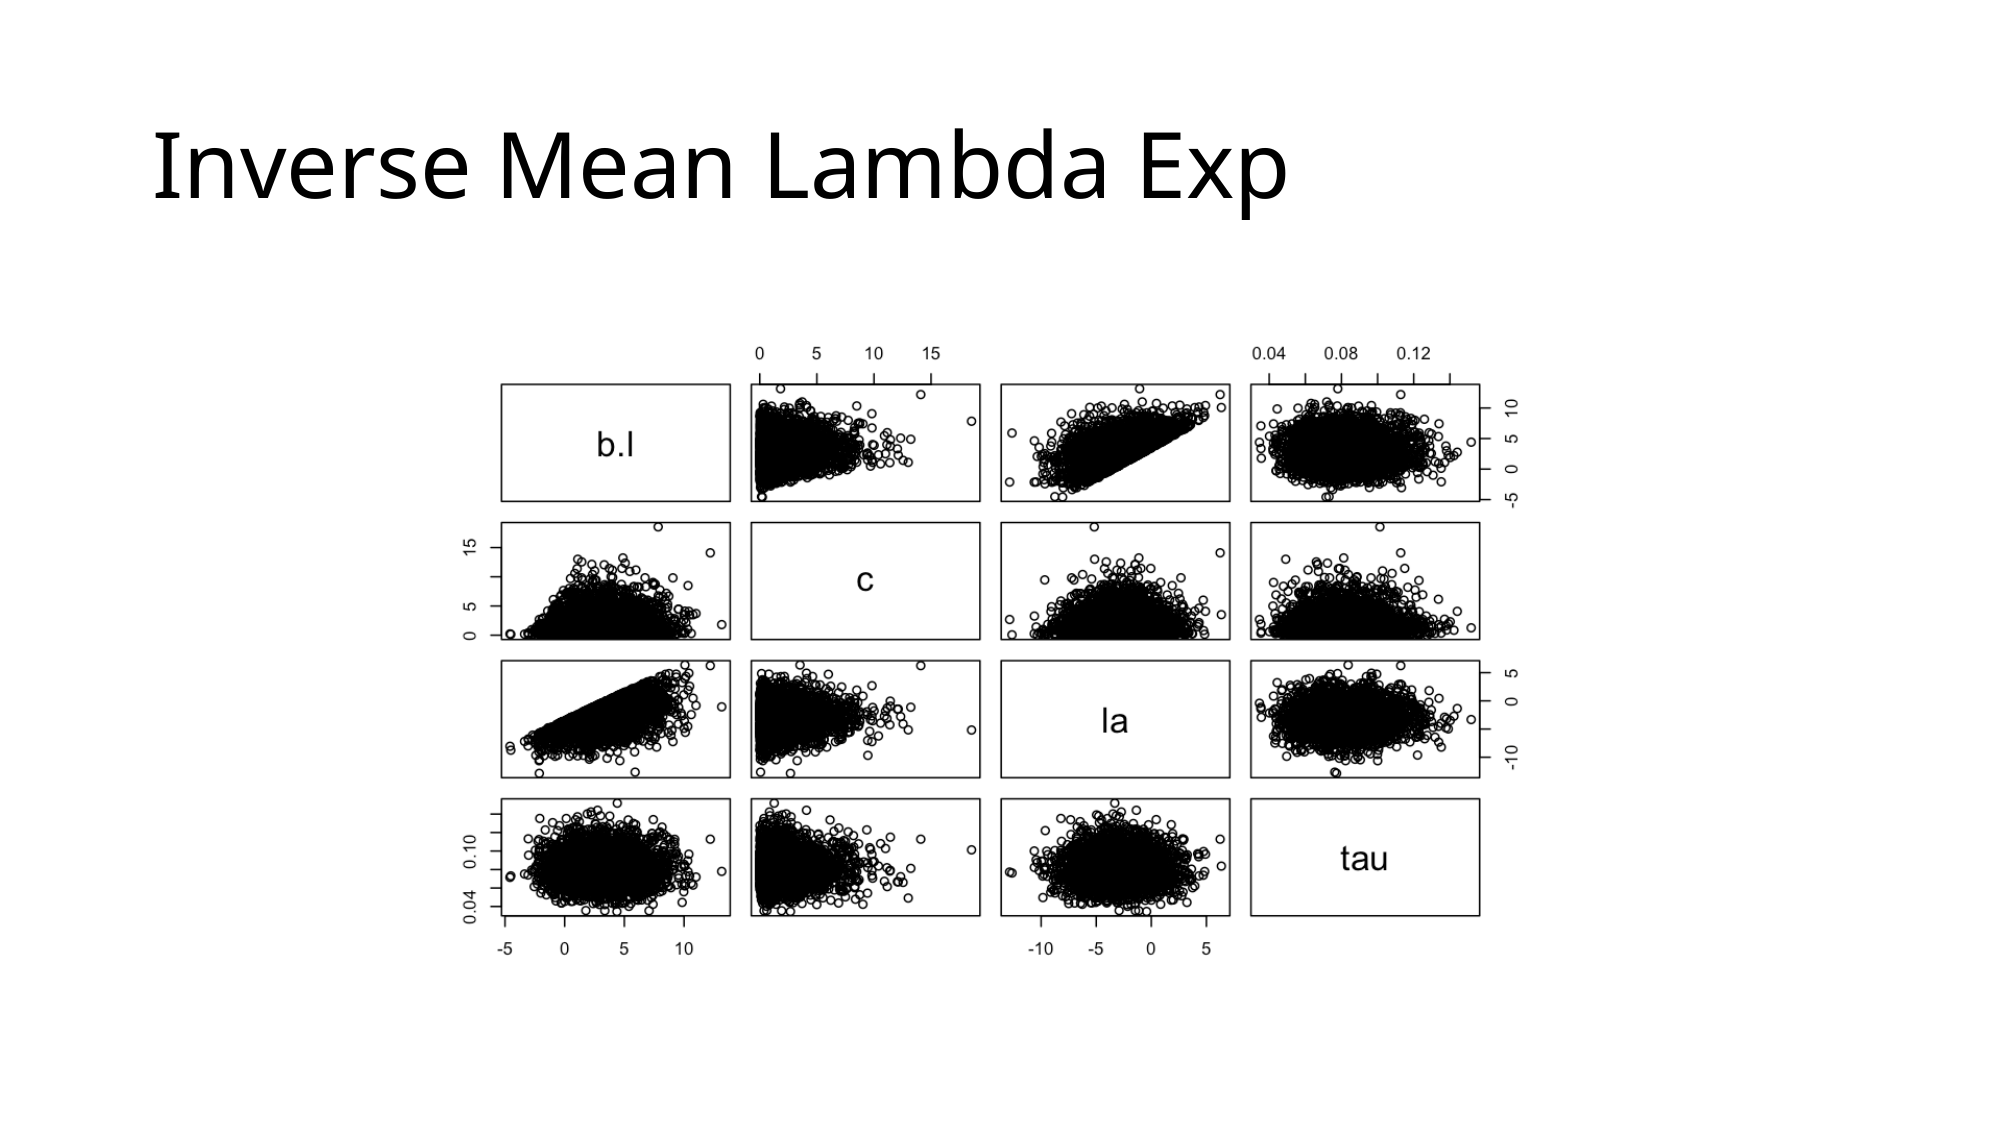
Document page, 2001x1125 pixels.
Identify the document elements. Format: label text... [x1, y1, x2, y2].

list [446, 326, 1554, 987]
title Inverse Mean Lambda Exp [137, 59, 1863, 278]
